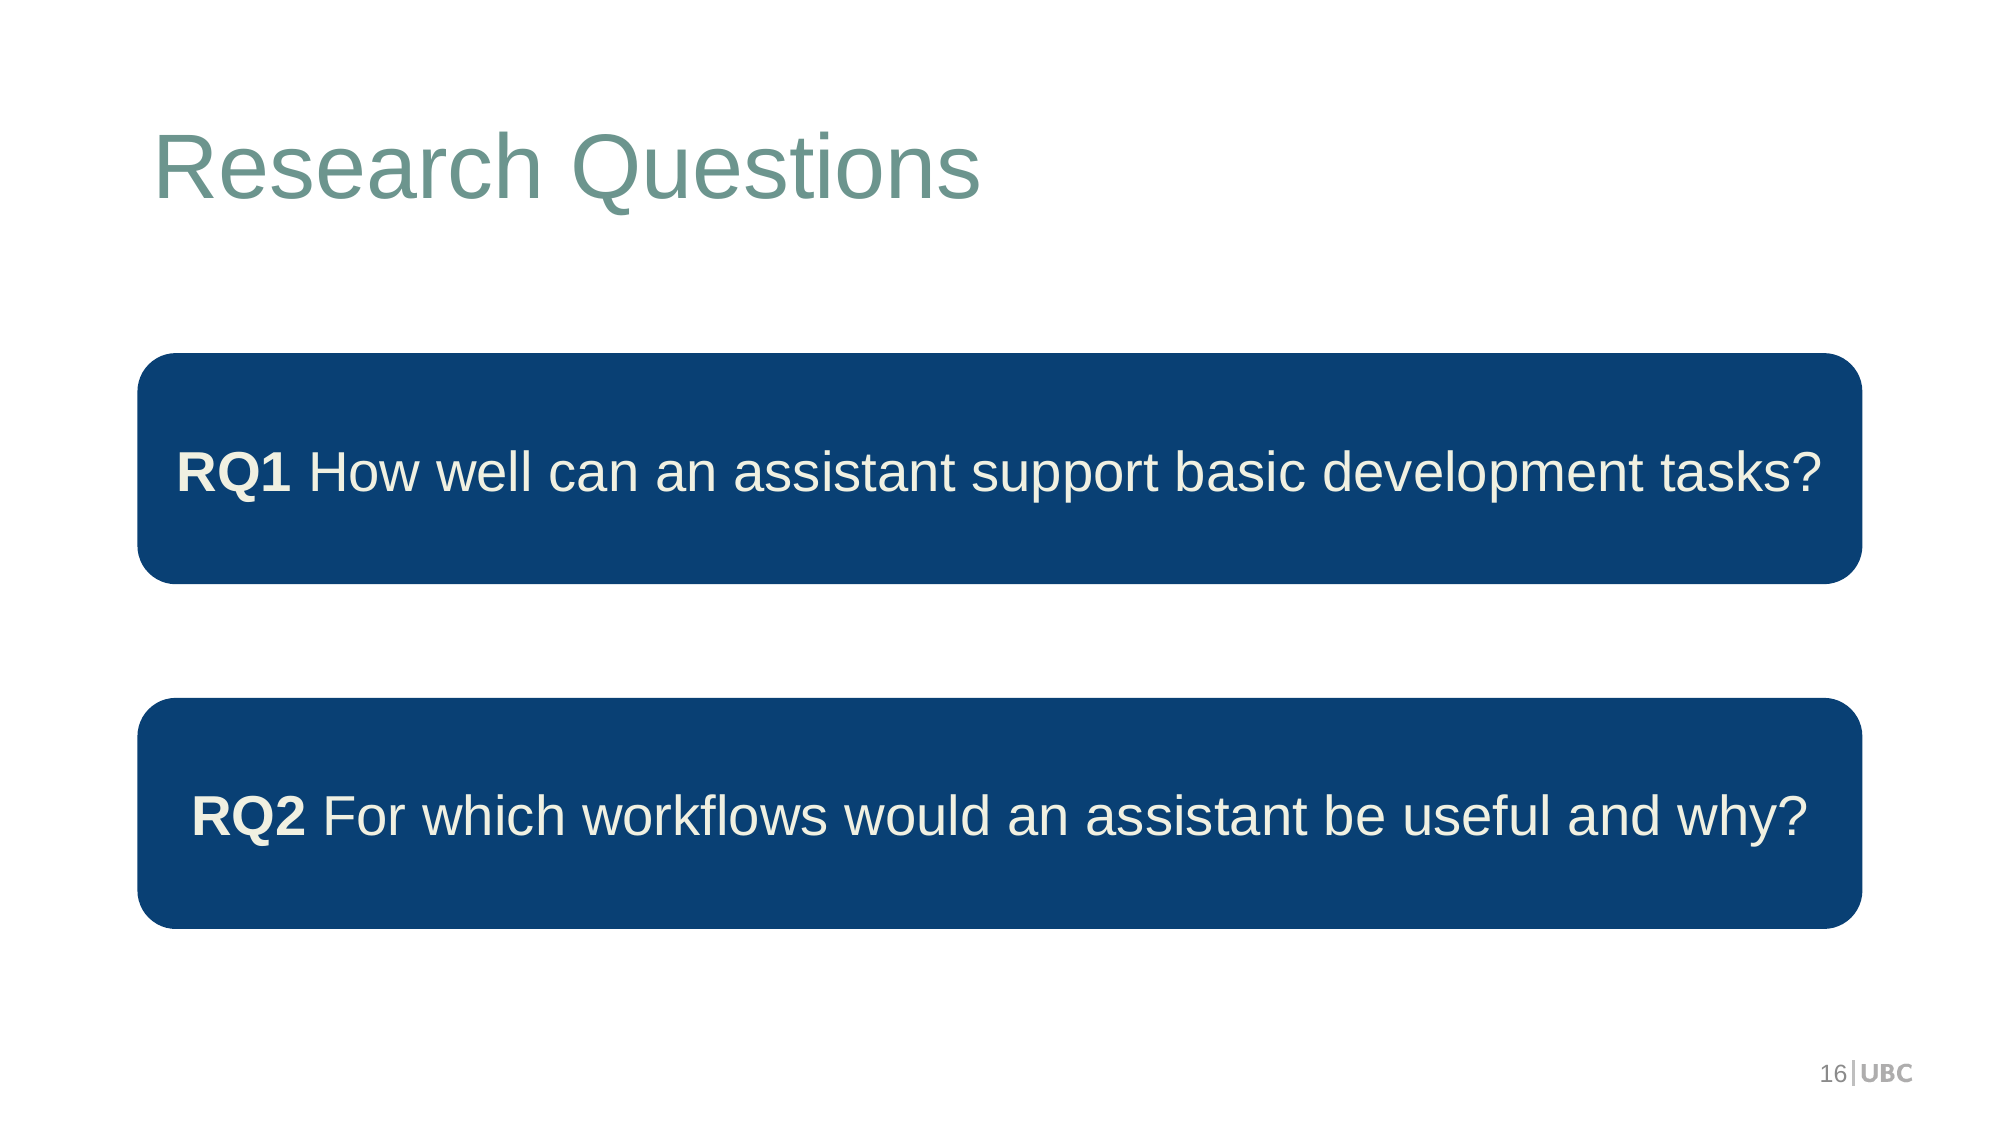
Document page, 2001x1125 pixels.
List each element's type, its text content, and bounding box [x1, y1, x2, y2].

text_box RQ2 For which workflows would an assistant be useful and why? [136, 697, 1863, 930]
slide_number 16 [1412, 1042, 1863, 1103]
title Research Questions [137, 59, 1863, 278]
text_box RQ1 How well can an assistant support basic development tasks? [136, 352, 1863, 585]
